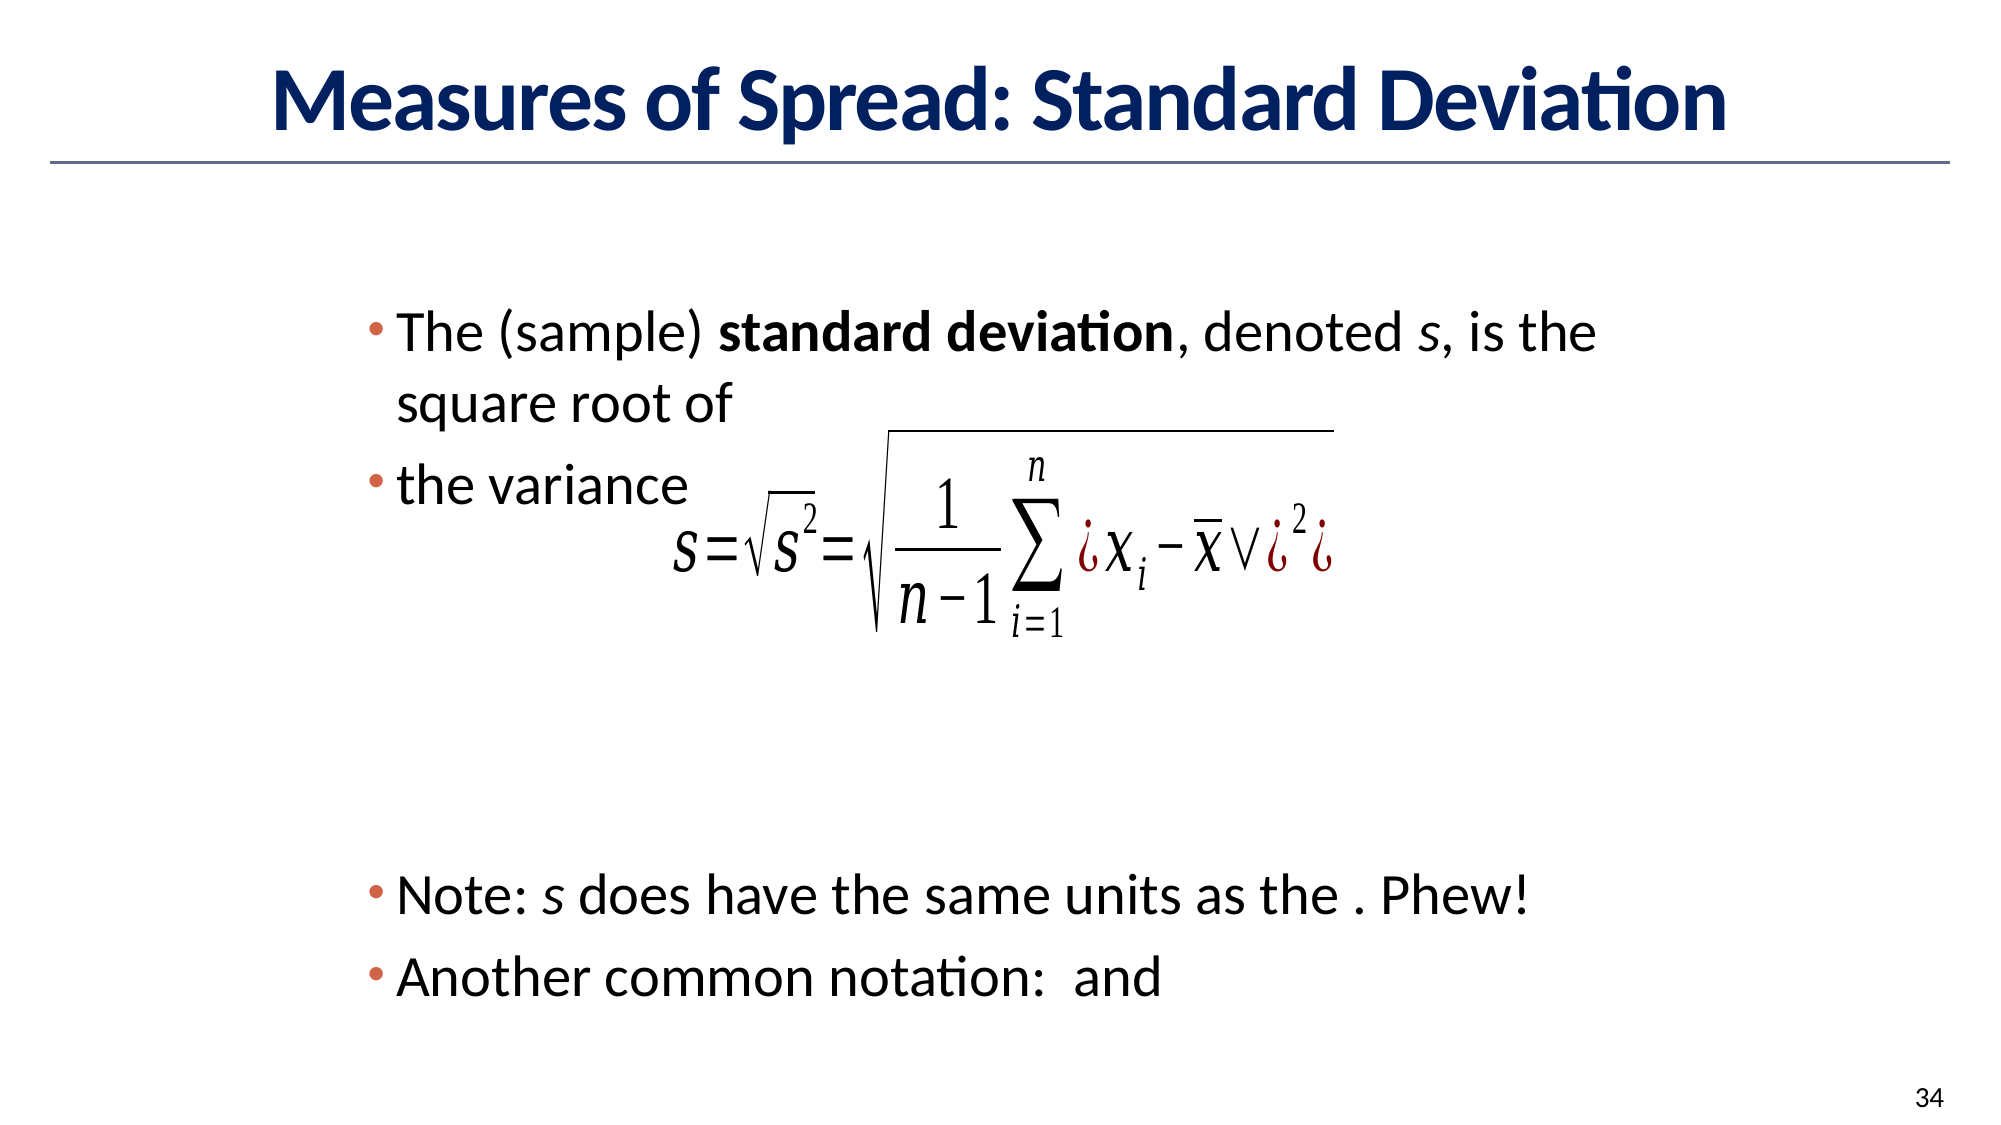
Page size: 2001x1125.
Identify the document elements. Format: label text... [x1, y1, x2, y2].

slide_number 34 [1899, 1071, 2000, 1125]
title Measures of Spread: Standard Deviation [99, 24, 1900, 163]
